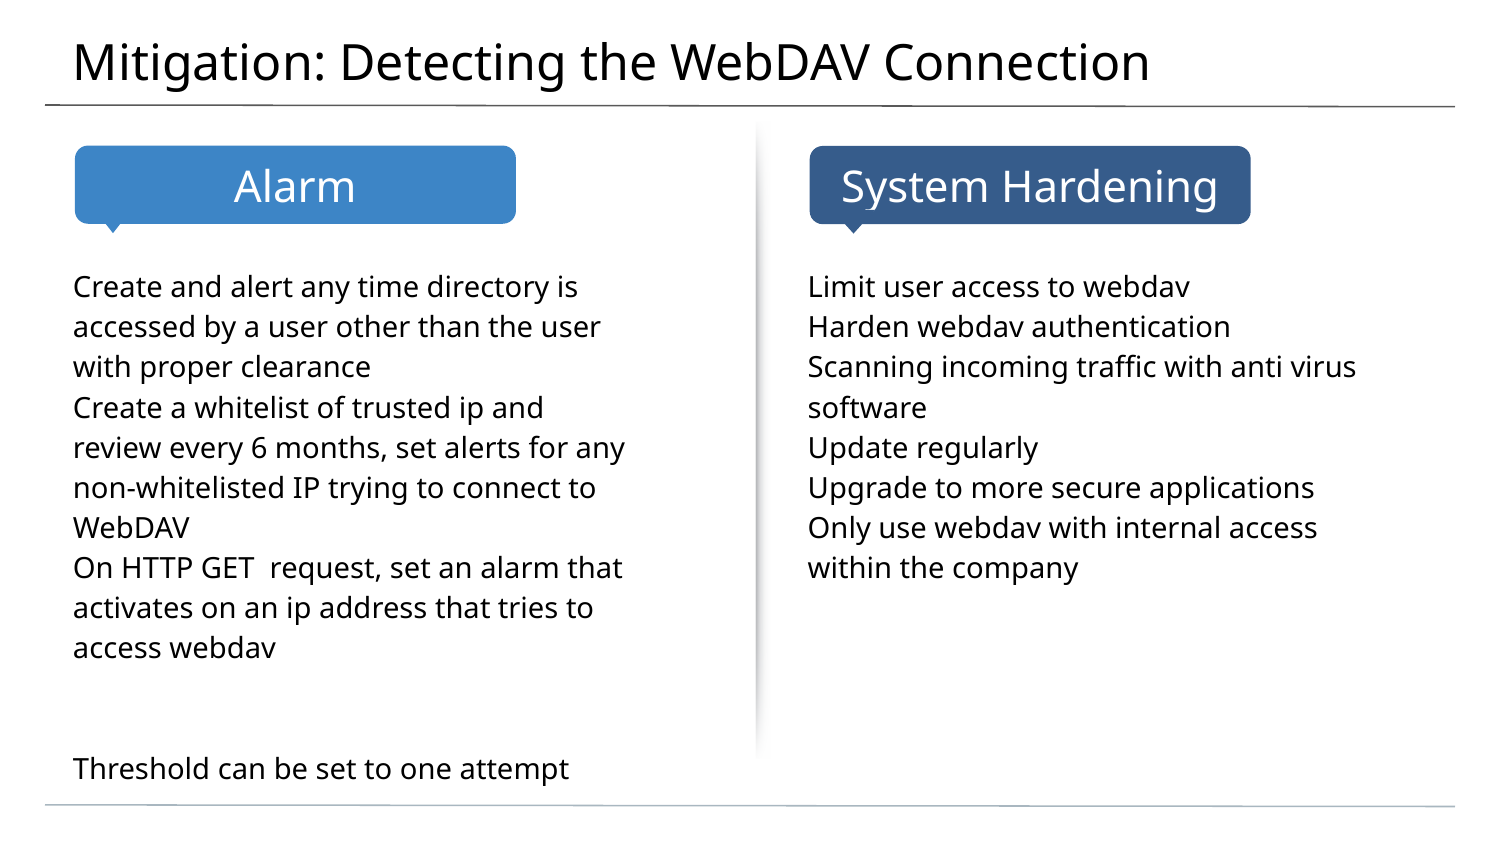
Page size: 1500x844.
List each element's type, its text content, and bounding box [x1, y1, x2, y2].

picture [703, 107, 839, 782]
subtitle Limit user access to webdav Harden webdav authentication Scanning incoming traffic with anti virus software Update regularly Upgrade to more secure applications Only use webdav with internal access within the company [732, 263, 1438, 805]
subtitle Create and alert any time directory is accessed by a user other than the user with proper clearance Create a whitelist of trusted ip and review every 6 months, set alerts for any non-whitelisted IP trying to connect to WebDAV On HTTP GET request, set an alarm that activates on an ip address that tries to access webdav Threshold can be set to one attempt [0, 263, 704, 805]
title Mitigation: Detecting the WebDAV Connection [0, 0, 1500, 88]
